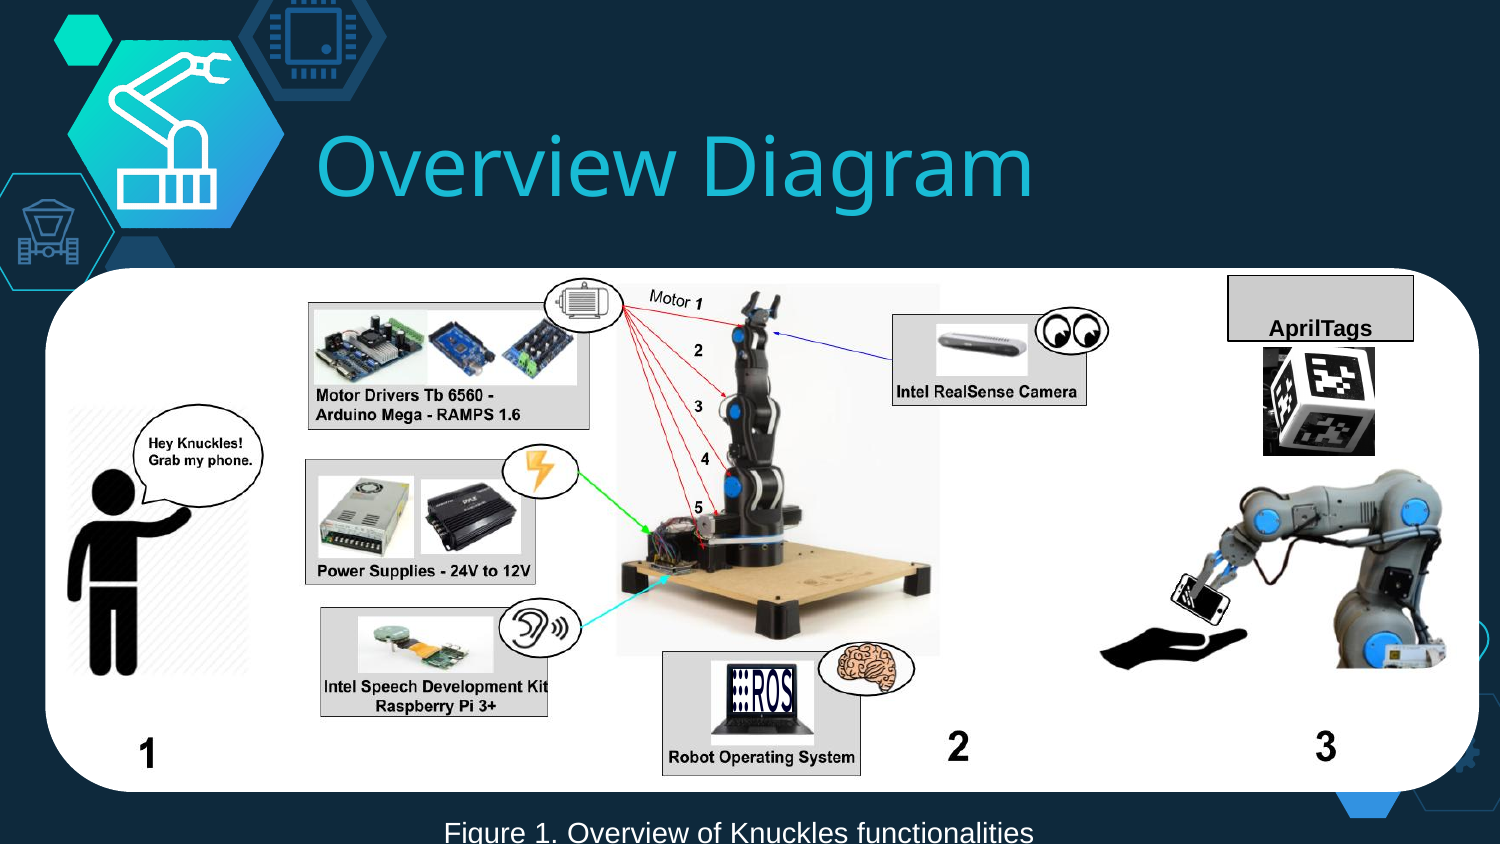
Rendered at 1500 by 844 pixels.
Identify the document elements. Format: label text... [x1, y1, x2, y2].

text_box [45, 267, 1480, 793]
picture [1262, 347, 1376, 456]
title Overview Diagram [299, 122, 1188, 229]
picture [95, 44, 246, 214]
text_box Figure 1. Overview of Knuckles functionalities [344, 801, 1143, 844]
picture [16, 199, 79, 265]
picture [270, 0, 356, 79]
